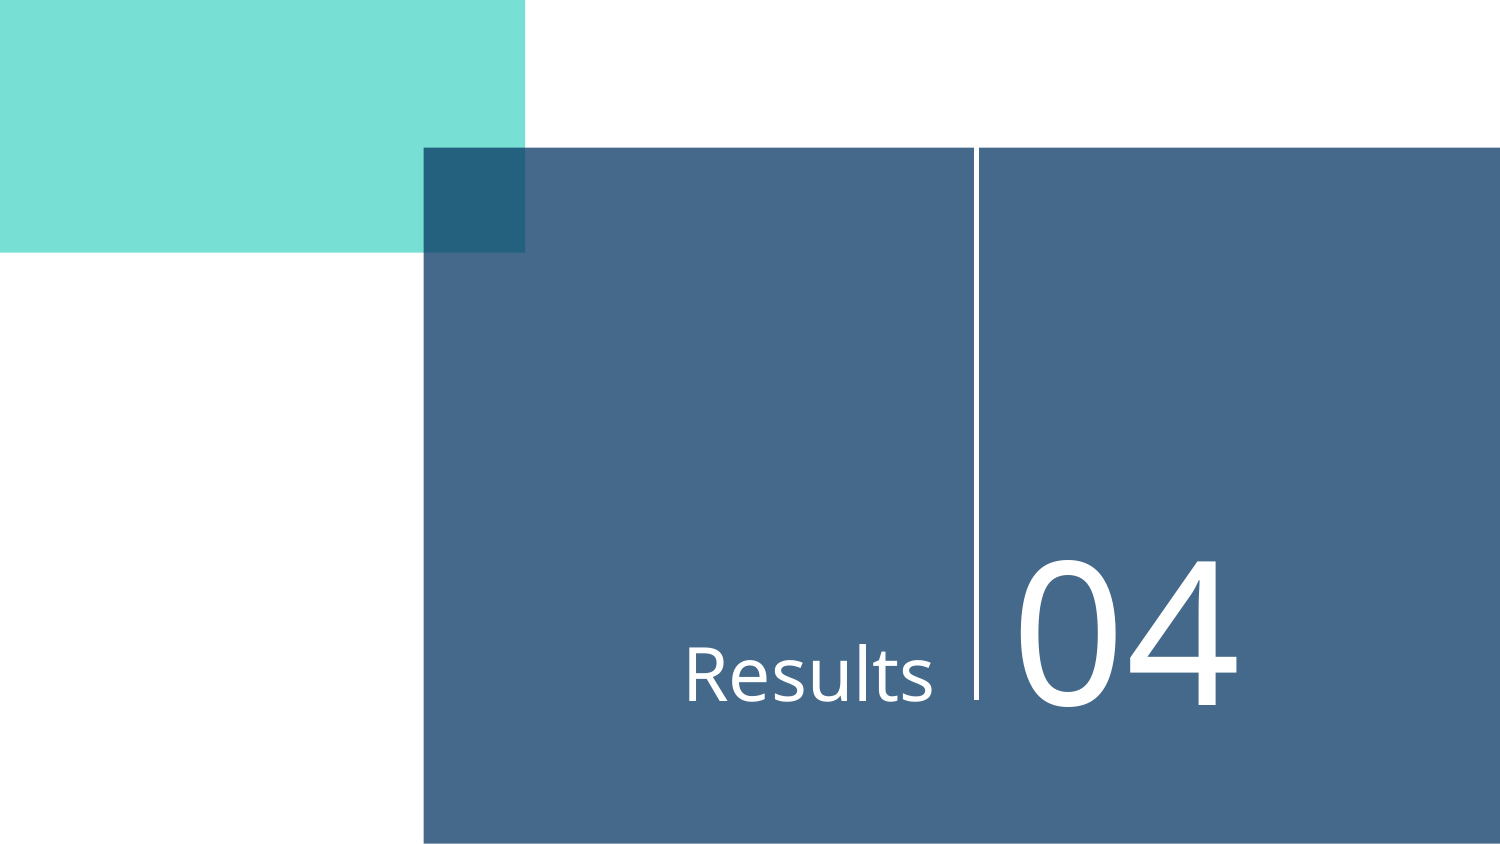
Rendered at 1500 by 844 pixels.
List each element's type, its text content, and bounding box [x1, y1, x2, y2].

title Results [431, 416, 951, 732]
title 04 [996, 386, 1428, 761]
